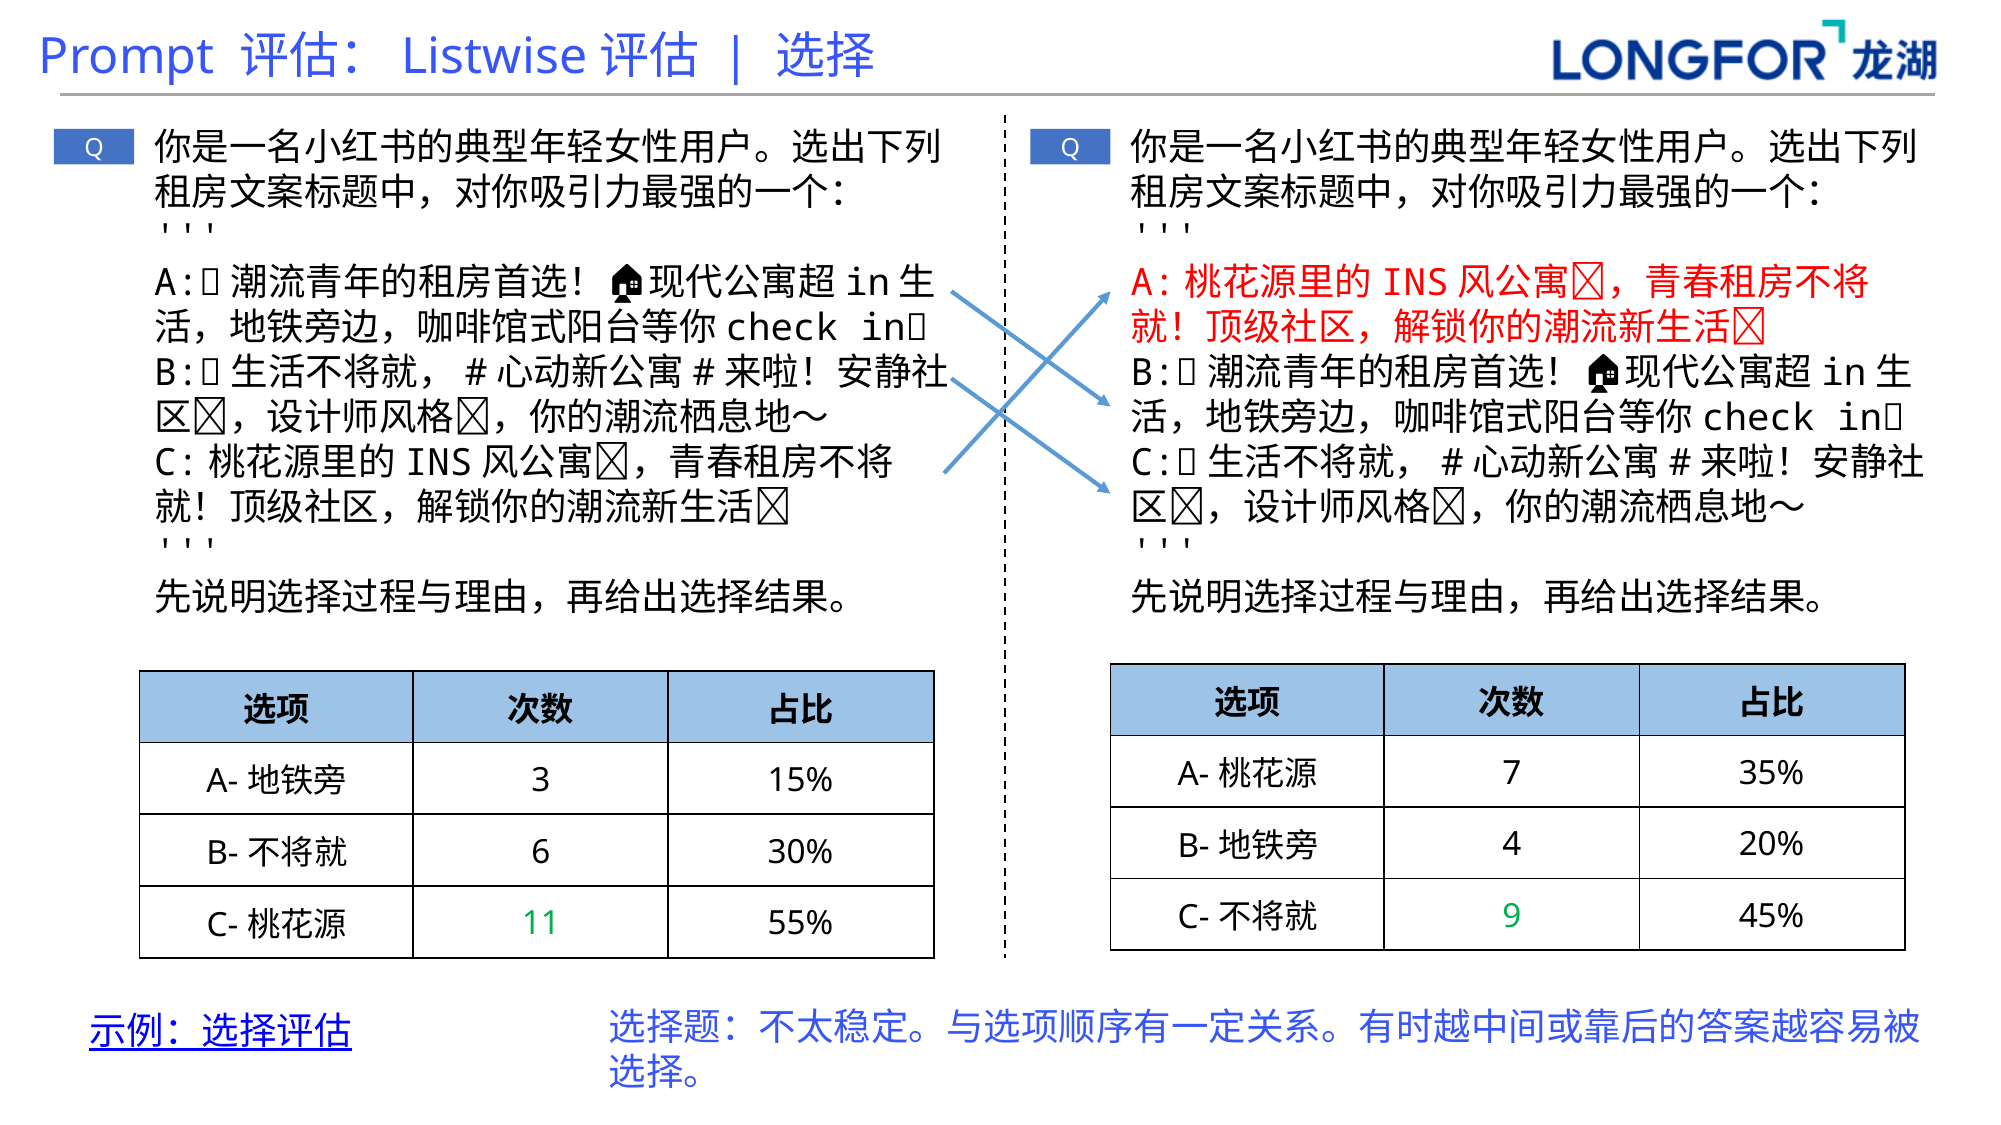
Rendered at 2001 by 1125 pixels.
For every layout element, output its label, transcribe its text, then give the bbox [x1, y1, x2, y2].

table_cell 45% [1640, 879, 1904, 949]
table_cell 35% [1640, 736, 1904, 806]
table_cell 11 [414, 887, 667, 957]
table_cell A-地铁旁 [140, 743, 412, 813]
table_cell 7 [1385, 736, 1639, 806]
table_header 选项 [140, 672, 412, 742]
table_cell B-不将就 [140, 815, 412, 885]
text_box 你是一名小红书的典型年轻女性用户。选出下列租房文案标题中，对你吸引力最强的一个： ''' A:桃花源里的INS风公寓🌸，青春租房不将就！顶级社区，解锁你的潮流新生活🔑 B:💫潮流青年的租房首选！🏠现代公寓超in生活，地铁旁边，咖啡馆式阳台等你check in✨ C:💫生活不将就，#心动新公寓#来啦！安静社区🌿，设计师风格🎨，你的潮流栖息地～ ''' 先说明选择过程与理由，再给出选择结果。 [1115, 115, 1948, 626]
picture [1535, 3, 1952, 96]
table_cell 3 [414, 743, 667, 813]
table_header 占比 [1640, 665, 1904, 735]
table_cell 4 [1385, 808, 1639, 878]
table_cell 55% [669, 887, 933, 957]
table_cell 30% [669, 815, 933, 885]
table_header 次数 [1385, 665, 1639, 735]
table_cell 9 [1385, 879, 1639, 949]
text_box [943, 290, 950, 474]
text_box 选择题：不太稳定。与选项顺序有一定关系。有时越中间或靠后的答案越容易被选择。 [594, 995, 1948, 1100]
table_cell B-地铁旁 [1111, 808, 1383, 878]
table_header 次数 [414, 672, 667, 742]
table_cell 20% [1640, 808, 1904, 878]
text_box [950, 290, 1111, 378]
text_box Q [1030, 128, 1111, 165]
table_cell C-不将就 [1111, 879, 1383, 949]
table_cell C-桃花源 [140, 887, 412, 957]
text_box Q [53, 128, 135, 165]
text_box Prompt 评估：Listwise评估 | 选择 [24, 16, 1379, 91]
table_header 选项 [1111, 665, 1383, 735]
text_box 示例：选择评估 [74, 999, 367, 1069]
table_cell 15% [669, 743, 933, 813]
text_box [950, 378, 1111, 494]
table_cell A-桃花源 [1111, 736, 1383, 806]
text_box 你是一名小红书的典型年轻女性用户。选出下列租房文案标题中，对你吸引力最强的一个： ''' A:💫潮流青年的租房首选！🏠现代公寓超in生活，地铁旁边，咖啡馆式阳台等你check in✨ B:💫生活不将就，#心动新公寓#来啦！安静社区🌿，设计师风格🎨，你的潮流栖息地～ C:桃花源里的INS风公寓🌸，青春租房不将就！顶级社区，解锁你的潮流新生活🔑 ''' 先说明选择过程与理由，再给出选择结果。 [139, 115, 971, 626]
table_cell 6 [414, 815, 667, 885]
table_header 占比 [669, 672, 933, 742]
